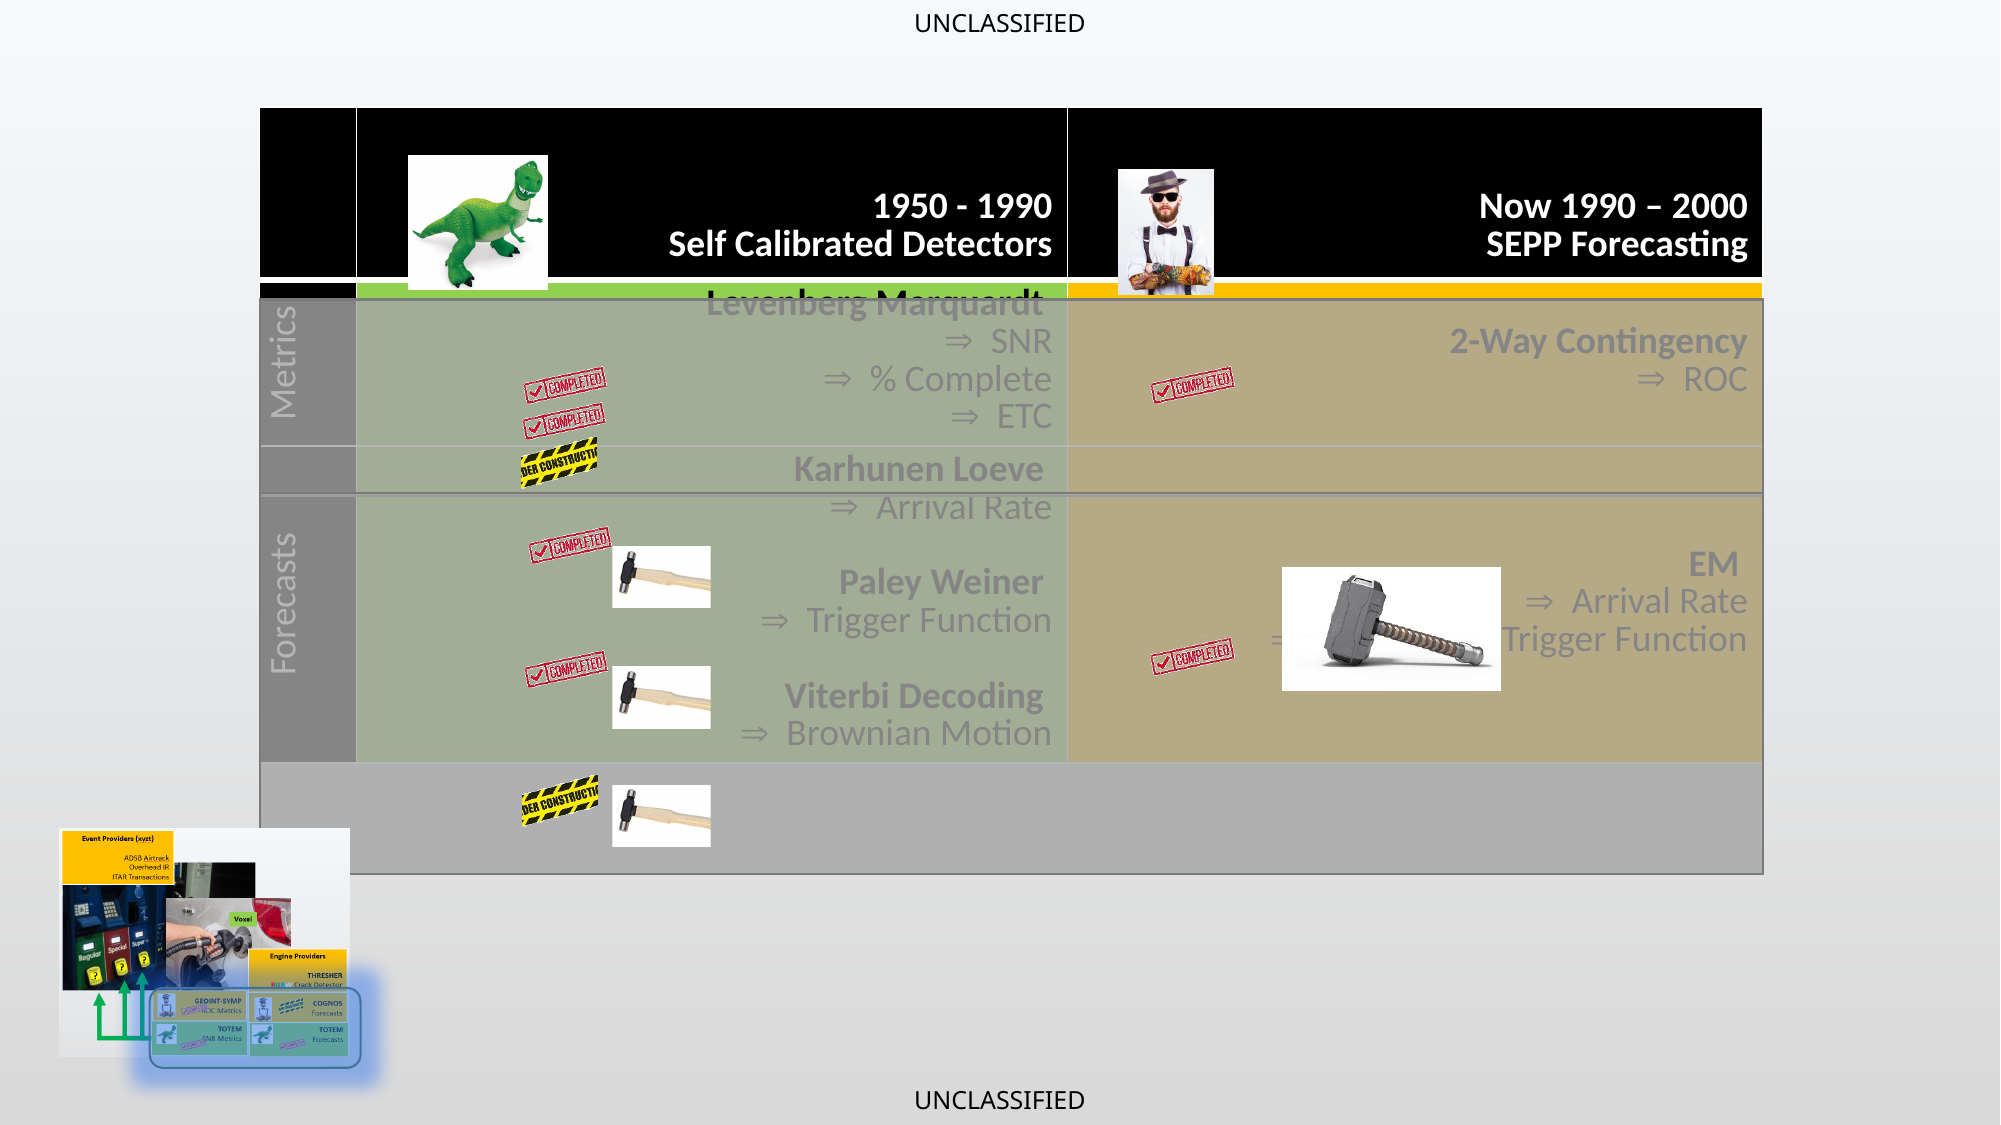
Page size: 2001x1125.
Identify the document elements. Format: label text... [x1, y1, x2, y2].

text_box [612, 546, 1501, 847]
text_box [520, 363, 1236, 829]
table_header Now 1990 – 2000 SEPP Forecasting [1068, 108, 1762, 277]
text_box [148, 987, 362, 1069]
picture [59, 828, 350, 1057]
table_cell Levenberg Marquardt SNR % Complete ETC [357, 283, 1067, 298]
picture [1118, 169, 1214, 295]
table_cell 2-Way Contingency ROC [1068, 283, 1762, 298]
table_header [260, 108, 356, 277]
text_box [259, 298, 1764, 492]
table_cell Metrics [260, 283, 356, 298]
picture [408, 155, 548, 290]
text_box [259, 492, 1764, 875]
table_header 1950 - 1990 Self Calibrated Detectors [357, 108, 1067, 277]
